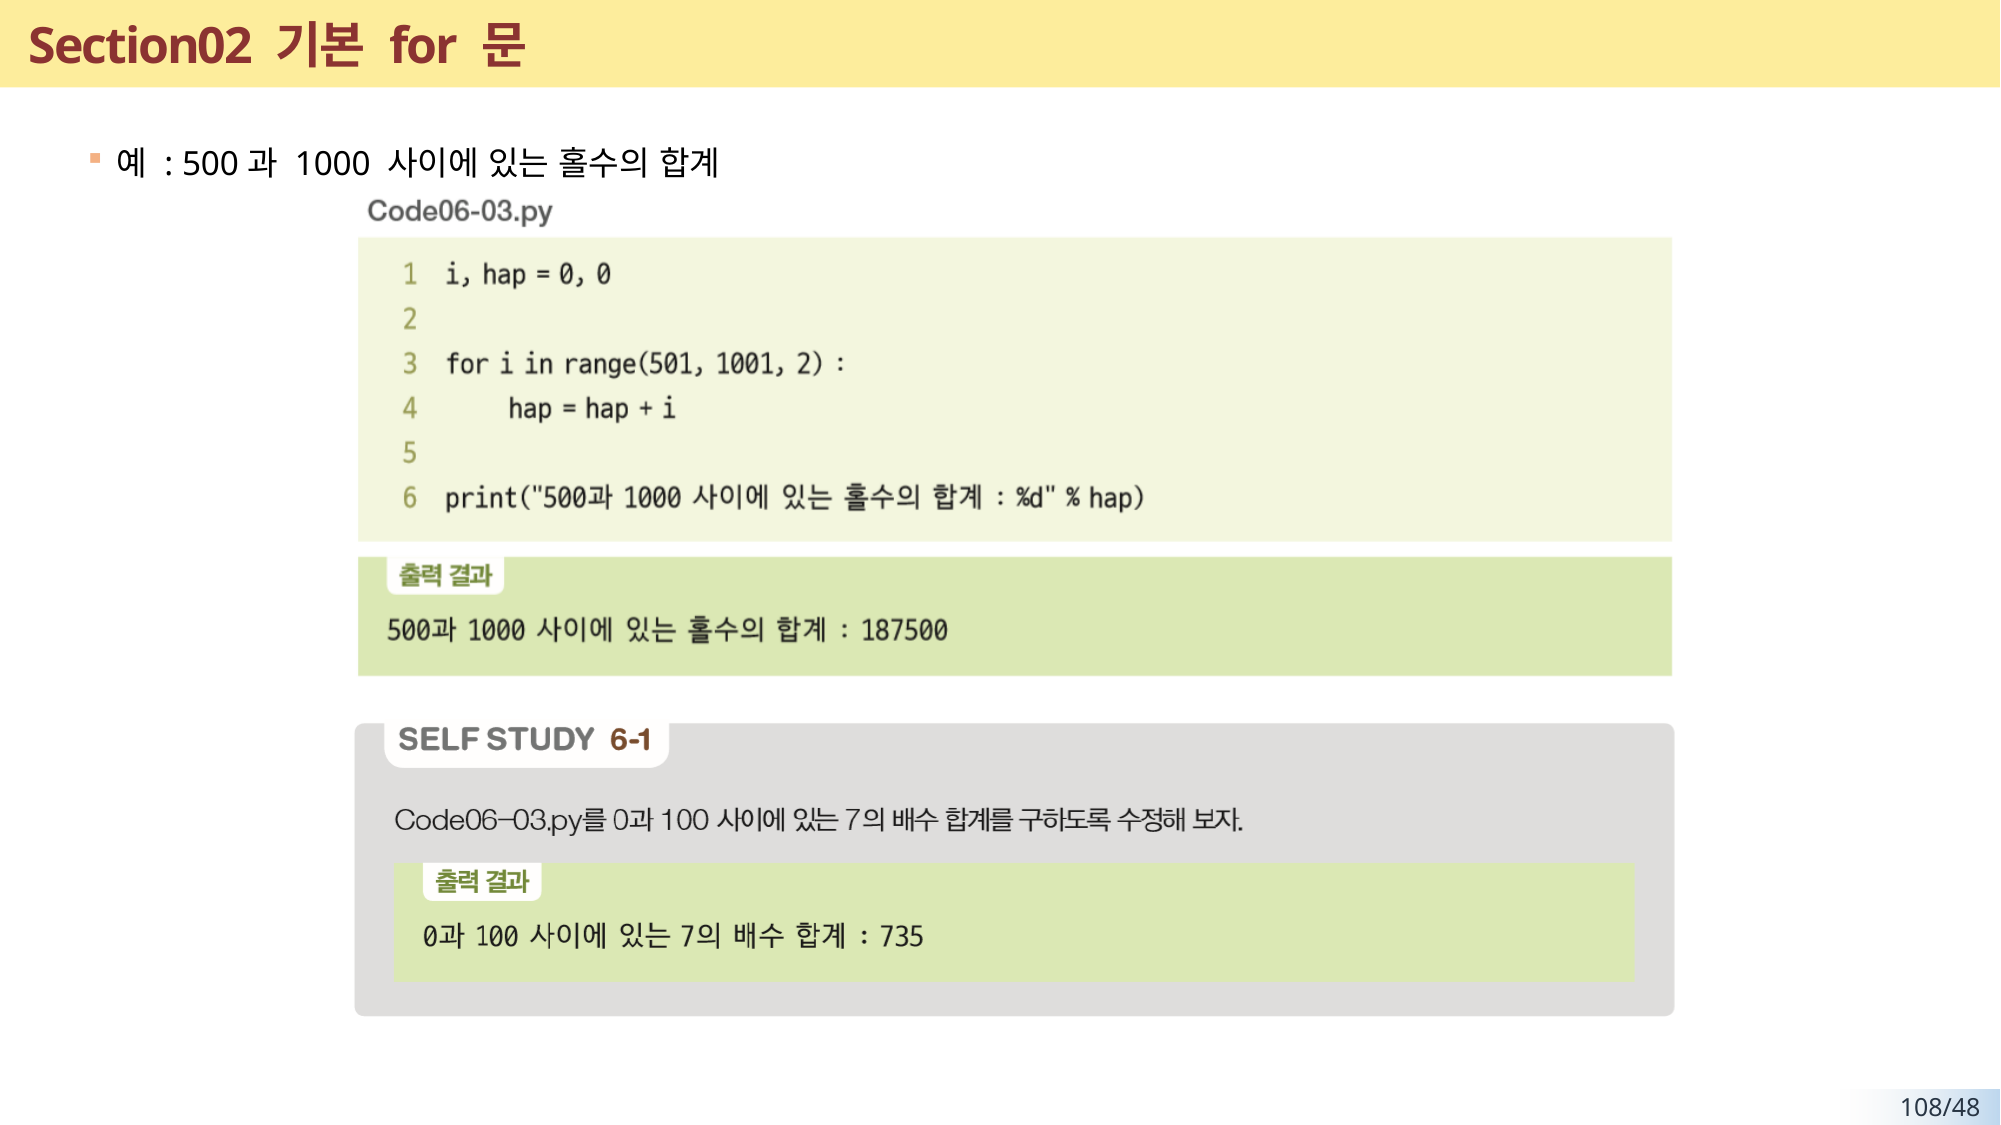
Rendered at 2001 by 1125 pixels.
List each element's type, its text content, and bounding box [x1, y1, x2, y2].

picture [350, 193, 1677, 681]
title Section02 기본 for 문 [13, 8, 1717, 87]
list 예 : 500과 1000 사이에 있는 홀수의 합계 [13, 126, 1975, 1057]
picture [350, 719, 1677, 1018]
